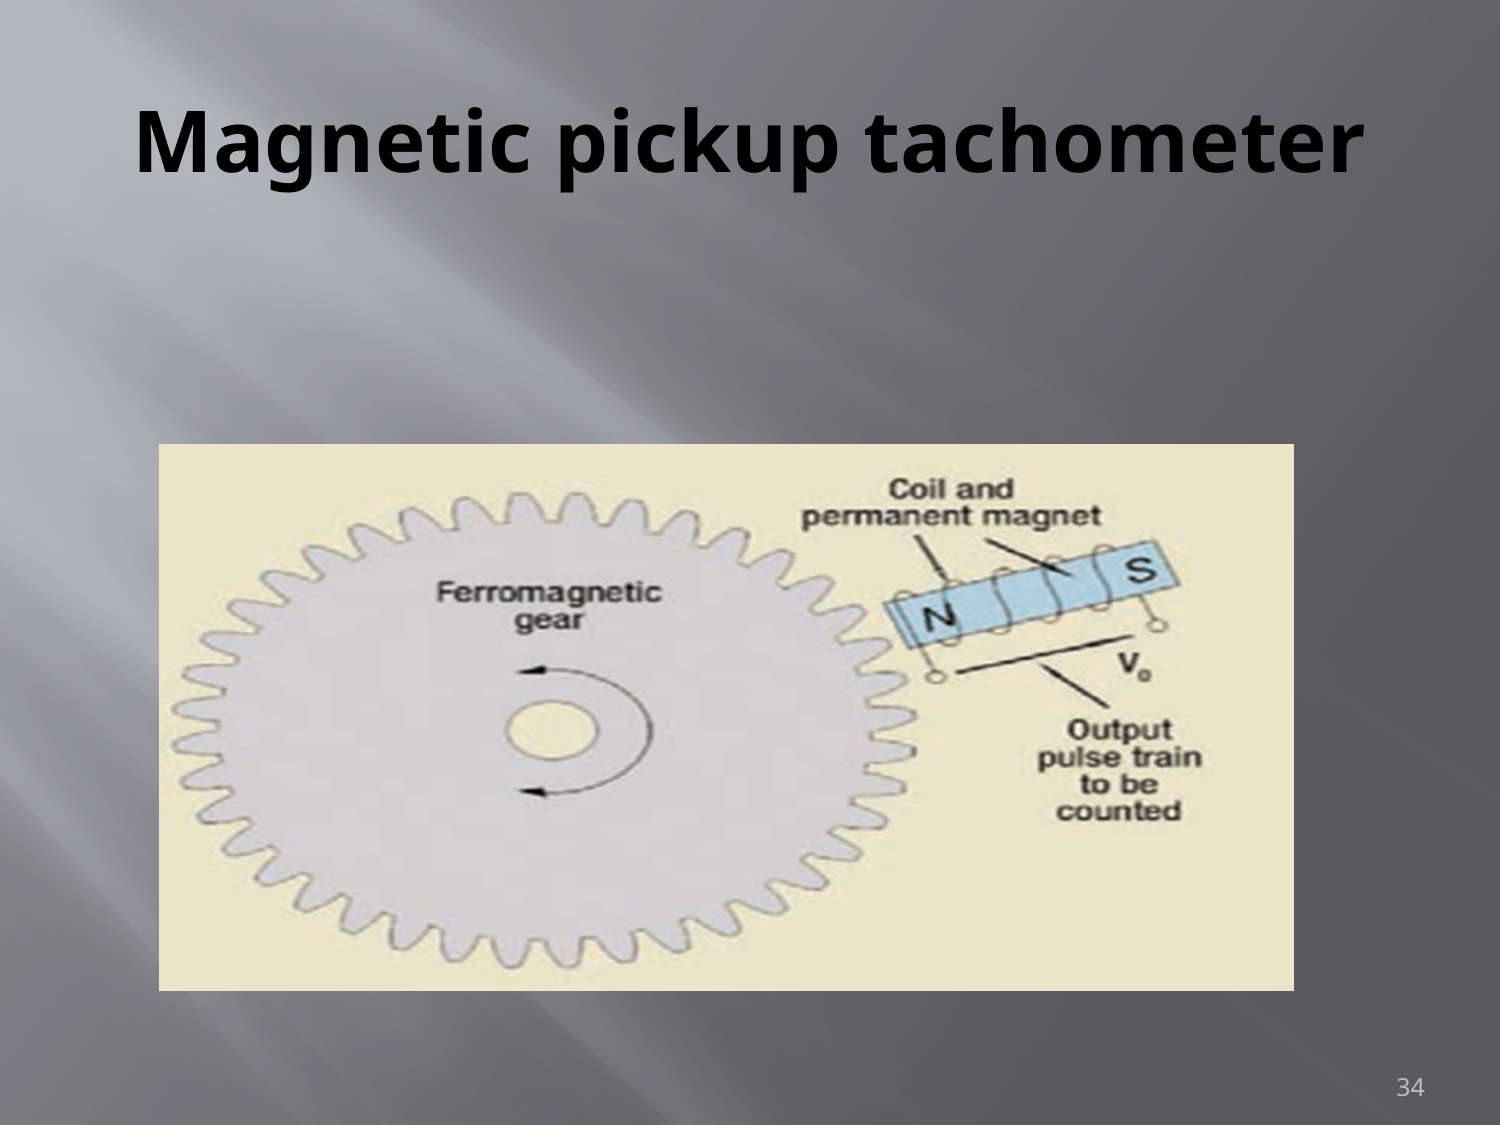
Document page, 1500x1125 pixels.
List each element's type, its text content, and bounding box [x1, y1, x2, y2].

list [159, 444, 1294, 991]
title Magnetic pickup tachometer [75, 45, 1425, 233]
slide_number 34 [1299, 1052, 1425, 1113]
